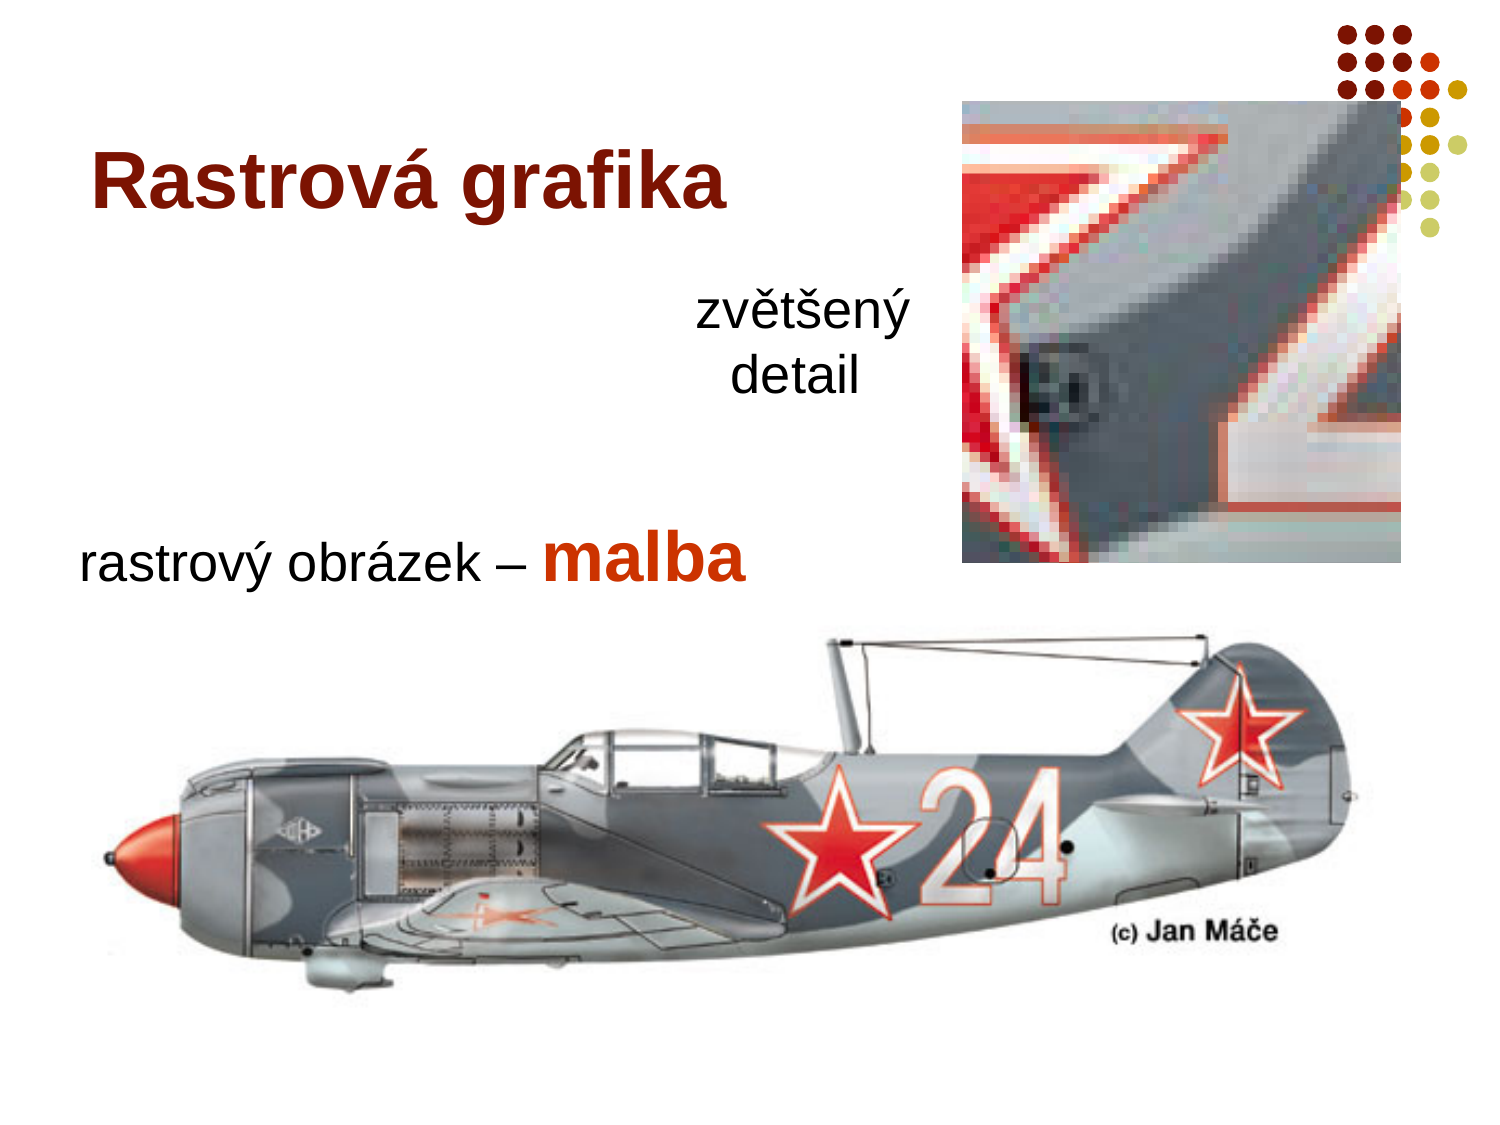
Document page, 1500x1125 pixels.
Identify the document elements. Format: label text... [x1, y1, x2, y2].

text_box zvětšený detail [655, 267, 951, 412]
list rastrový obrázek – malba [64, 503, 799, 610]
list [91, 609, 1391, 1047]
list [962, 101, 1401, 563]
title Rastrová grafika [75, 20, 1313, 233]
